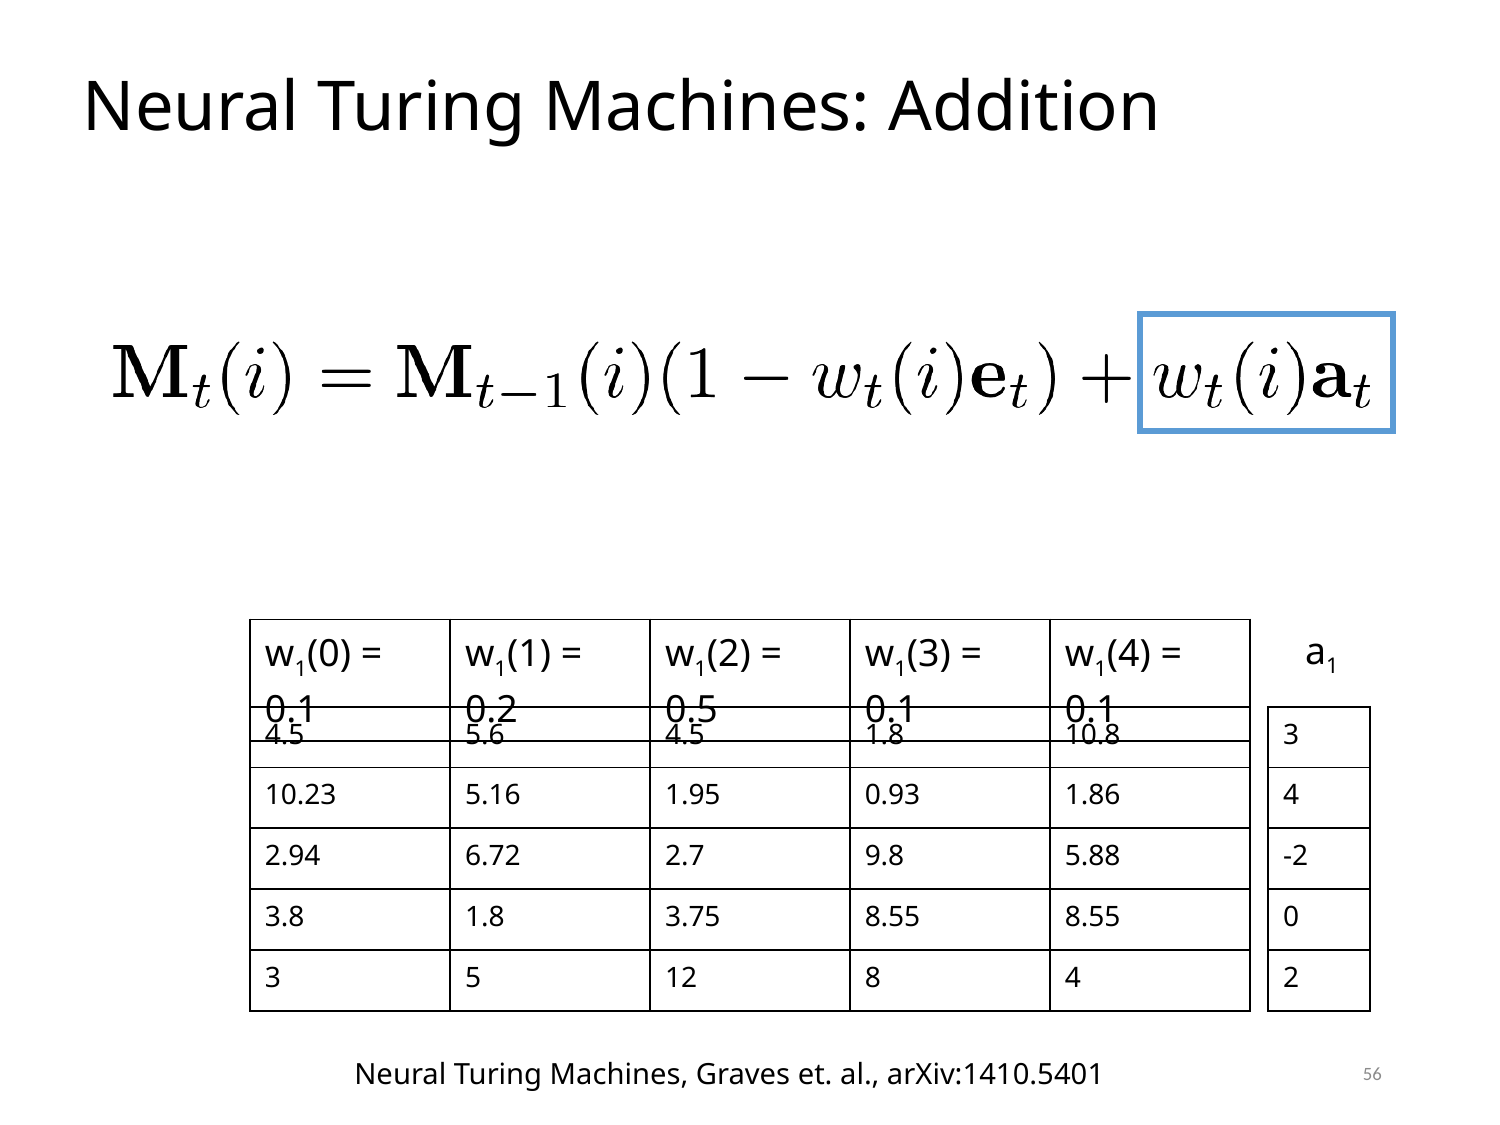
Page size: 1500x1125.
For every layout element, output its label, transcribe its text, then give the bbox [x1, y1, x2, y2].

table_cell 10.23 [251, 768, 449, 827]
table_cell 1.86 [1051, 768, 1249, 827]
table_header 10.8 [1051, 742, 1249, 767]
table_header 5.6 [451, 742, 649, 767]
table_header 4.5 [651, 742, 849, 767]
table_header 3 [1269, 708, 1369, 767]
table_cell 0.93 [851, 768, 1049, 827]
text_box [1140, 313, 1393, 431]
table_cell 2 [1269, 951, 1369, 1010]
table_cell 3.75 [651, 890, 849, 949]
text_box Neural Turing Machines, Graves et. al., arXiv:1410.5401 [339, 1047, 1143, 1098]
table_cell 8.55 [1051, 890, 1249, 949]
table_cell 5 [451, 951, 649, 1010]
table_header w1(4) = 0.1 [1051, 620, 1249, 740]
table_cell 4 [1051, 951, 1249, 1010]
table_cell 5.16 [451, 768, 649, 827]
slide_number 56 [1059, 1042, 1397, 1103]
table_header w1(2) = 0.5 [651, 620, 849, 740]
table_cell 2.94 [251, 829, 449, 888]
table_header 4.5 [251, 742, 449, 767]
table_cell 0 [1269, 890, 1369, 949]
text_box a1 [1290, 619, 1354, 686]
table_cell 8 [851, 951, 1049, 1010]
list [67, 232, 1414, 1011]
table_cell 3 [251, 951, 449, 1010]
table_cell 6.72 [451, 829, 649, 888]
picture [113, 341, 1370, 415]
title Neural Turing Machines: Addition [67, 0, 1414, 218]
table_cell 2.7 [651, 829, 849, 888]
table_cell 9.8 [851, 829, 1049, 888]
table_cell -2 [1269, 829, 1369, 888]
table_cell 8.55 [851, 890, 1049, 949]
table_cell 4 [1269, 768, 1369, 827]
table_header w1(0) = 0.1 [251, 620, 449, 740]
table_cell 1.8 [451, 890, 649, 949]
table_header w1(1) = 0.2 [451, 620, 649, 740]
table_header 1.8 [851, 742, 1049, 767]
table_cell 3.8 [251, 890, 449, 949]
table_cell 1.95 [651, 768, 849, 827]
table_header w1(3) = 0.1 [851, 620, 1049, 740]
table_cell 5.88 [1051, 829, 1249, 888]
table_cell 12 [651, 951, 849, 1010]
